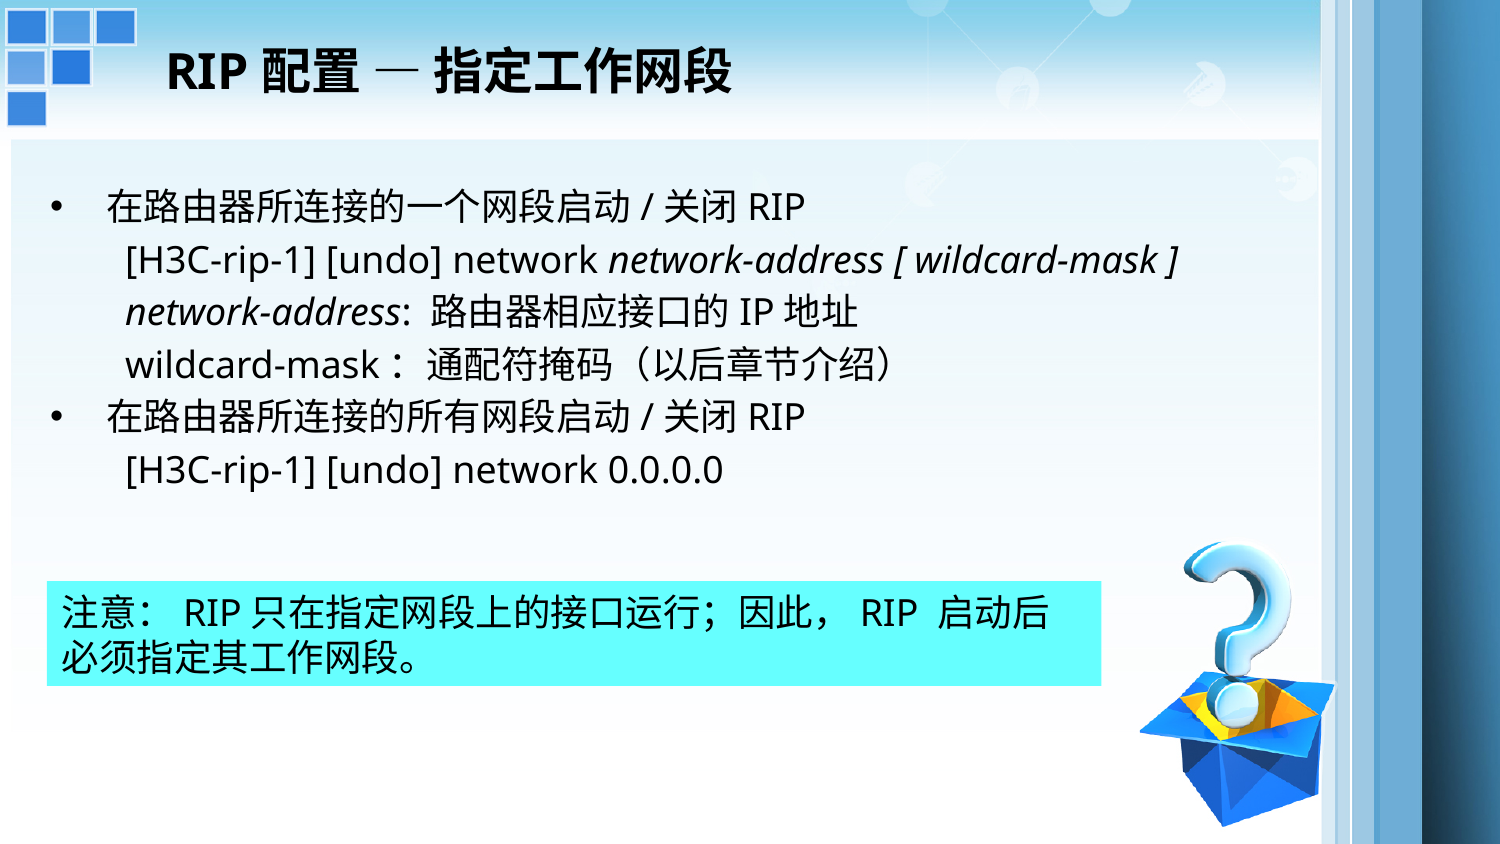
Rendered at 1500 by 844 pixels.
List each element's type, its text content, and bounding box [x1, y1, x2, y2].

picture [0, 0, 1500, 844]
list 在路由器所连接的一个网段启动/关闭RIP [H3C-rip-1] [undo] network network-address [ wildcard-mask ] network-address: 路由器相应接口的IP地址 wildcard-mask：通配符掩码（以后章节介绍） 在路由器所连接的所有网段启动/关闭RIP [H3C-rip-1] [undo] network 0.0.0.0 [35, 175, 1199, 563]
title RIP配置 — 指定工作网段 [150, 31, 950, 108]
text_box 注意：RIP只在指定网段上的接口运行；因此，RIP 启动后必须指定其工作网段。 [46, 581, 1102, 686]
